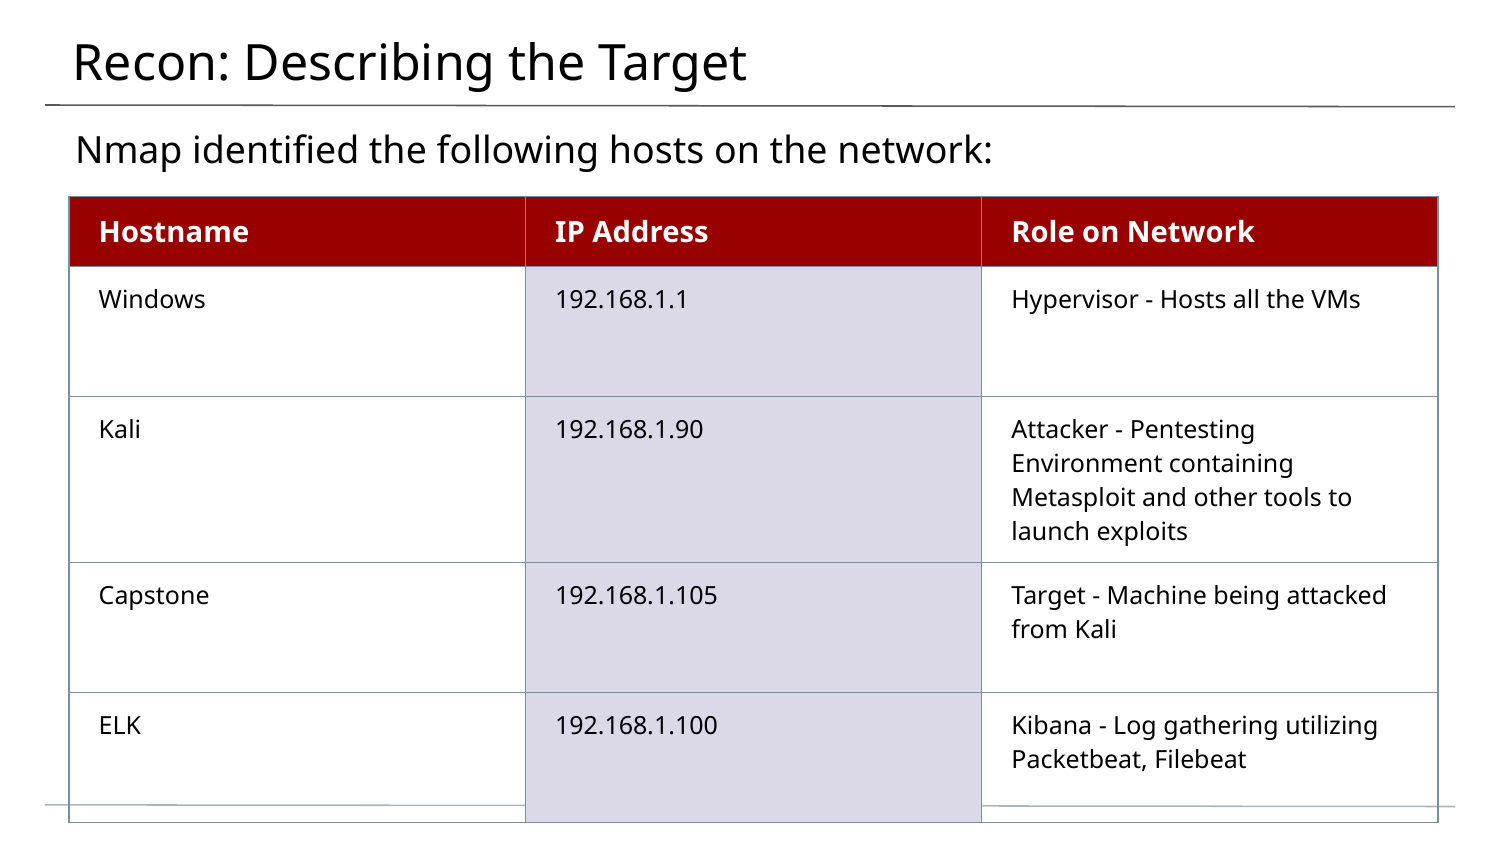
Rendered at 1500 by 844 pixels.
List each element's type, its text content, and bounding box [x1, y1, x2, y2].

table_cell 192.168.1.90 [526, 397, 981, 562]
table_cell Kali [70, 397, 525, 562]
table_header IP Address [526, 197, 981, 266]
table_cell 192.168.1.105 [526, 563, 981, 692]
table_cell Target - Machine being attacked from Kali [982, 563, 1437, 692]
table_cell ELK [70, 693, 525, 822]
table_cell Kibana - Log gathering utilizing Packetbeat, Filebeat [982, 693, 1437, 822]
table_header Role on Network [982, 197, 1437, 266]
table_cell Capstone [70, 563, 525, 692]
table_header Hostname [70, 197, 525, 266]
subtitle Nmap identified the following hosts on the network: [0, 110, 1500, 171]
table_cell 192.168.1.100 [526, 693, 981, 822]
table_cell Windows [70, 267, 525, 396]
table_cell Hypervisor - Hosts all the VMs [982, 267, 1437, 396]
title Recon: Describing the Target [0, 0, 1500, 88]
table_cell Attacker - Pentesting Environment containing Metasploit and other tools to launch exploits [982, 397, 1437, 562]
table_cell 192.168.1.1 [526, 267, 981, 396]
